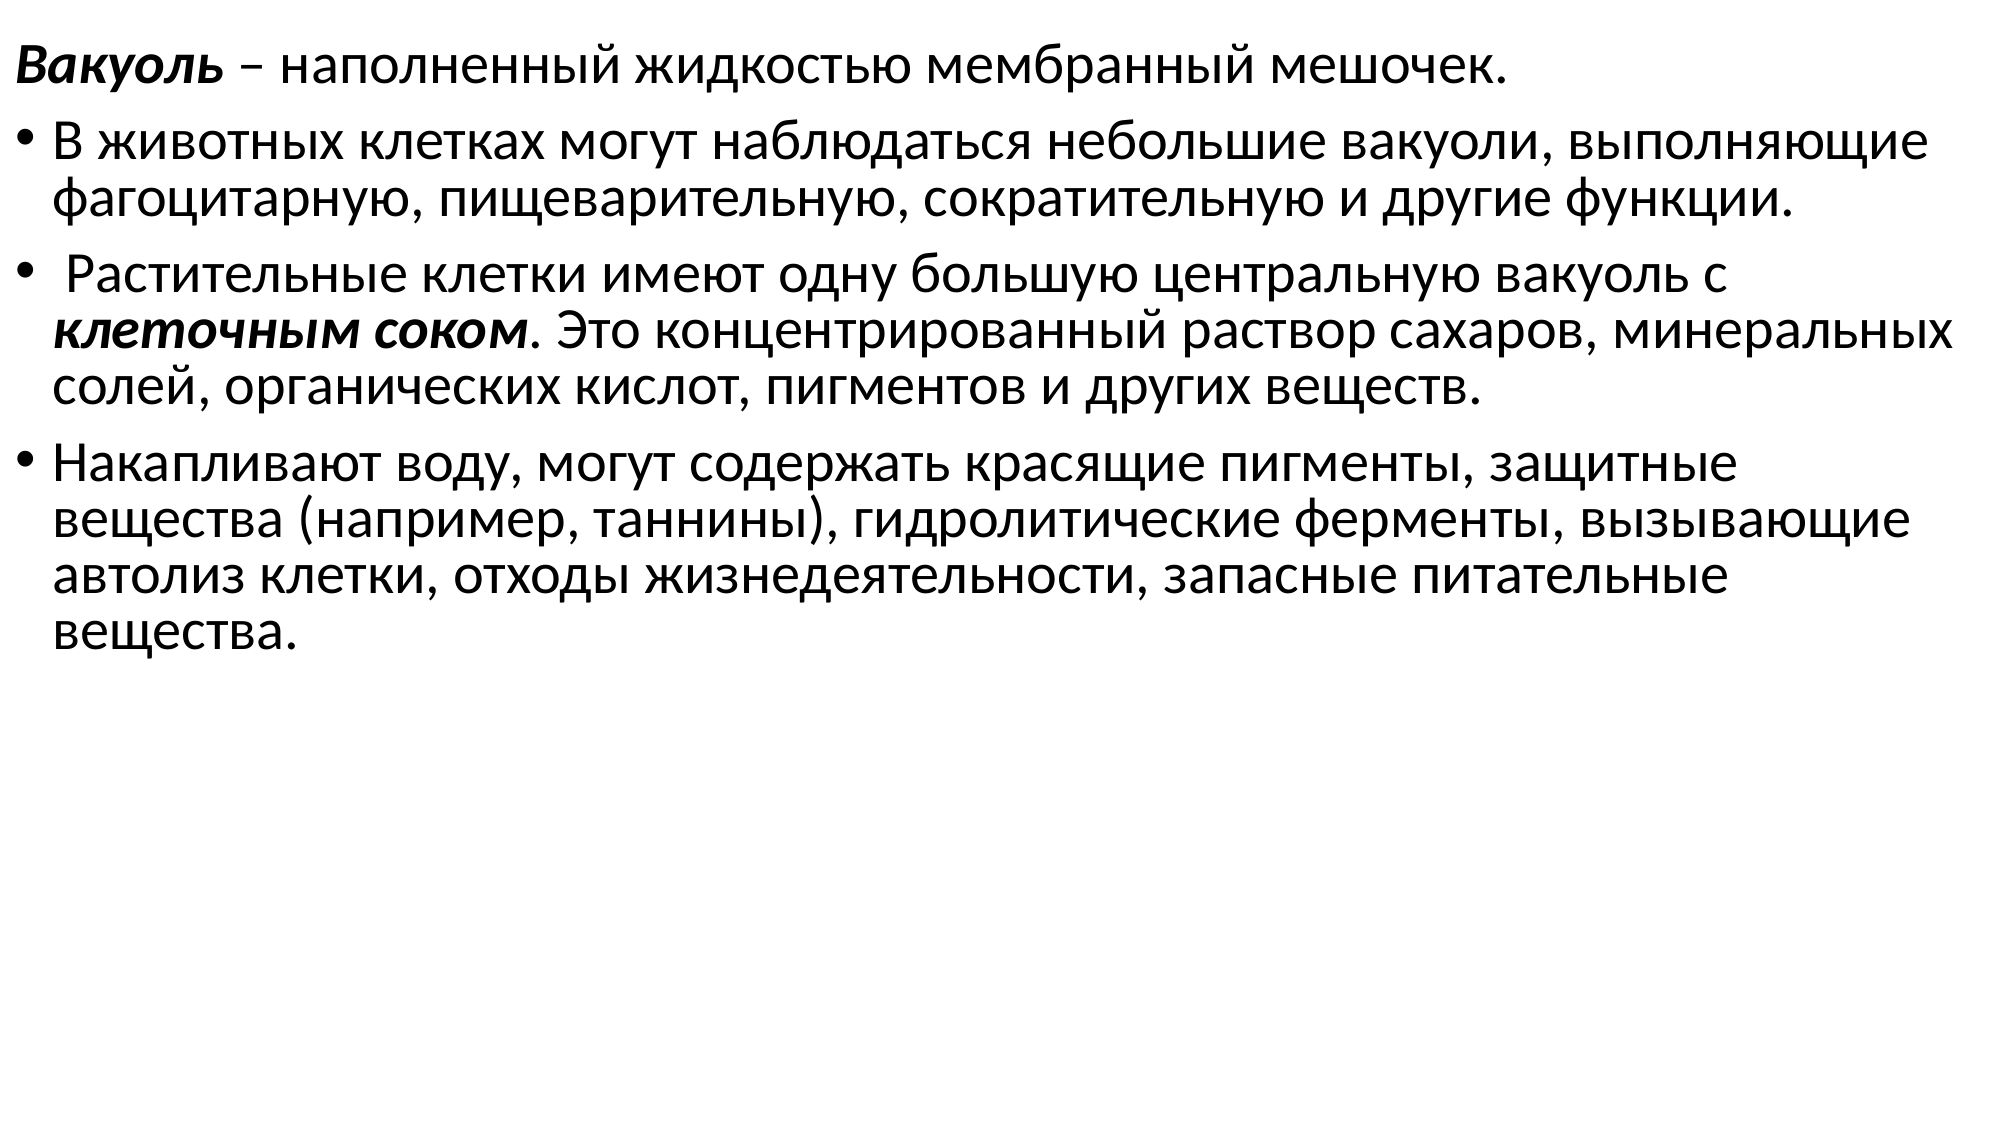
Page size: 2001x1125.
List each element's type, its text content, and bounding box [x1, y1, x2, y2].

list Вакуоль – наполненный жидкостью мембранный мешочек. В животных клетках могут наблюдаться небольшие вакуоли, выполняющие фагоцитарную, пищеварительную, сократительную и другие функции. Растительные клетки имеют одну большую центральную вакуоль с клеточным соком. Это концентрированный раствор сахаров, минеральных солей, органических кислот, пигментов и других веществ. Накапливают воду, могут содержать красящие пигменты, защитные вещества (например, таннины), гидролитические ферменты, вызывающие автолиз клетки, отходы жизнедеятельности, запасные питательные вещества. [0, 31, 2000, 1125]
